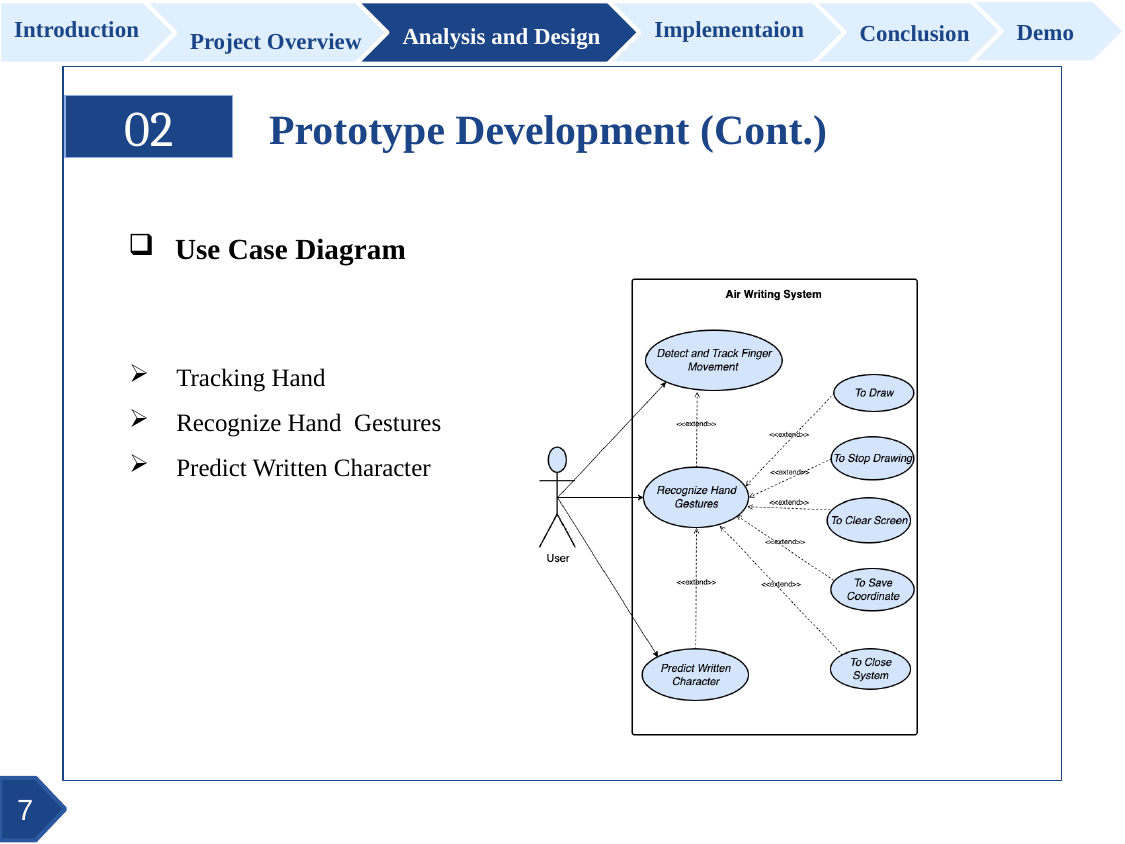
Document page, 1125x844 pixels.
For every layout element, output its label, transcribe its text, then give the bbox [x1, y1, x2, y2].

text_box Tracking Hand Recognize Hand Gestures Predict Written Character [114, 339, 457, 489]
text_box Prototype Development (Cont.) [254, 95, 844, 161]
picture [520, 273, 925, 737]
text_box Use Case Diagram [113, 223, 422, 273]
title 02 [64, 95, 233, 158]
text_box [0, 0, 1125, 64]
text_box 7 [0, 775, 67, 843]
